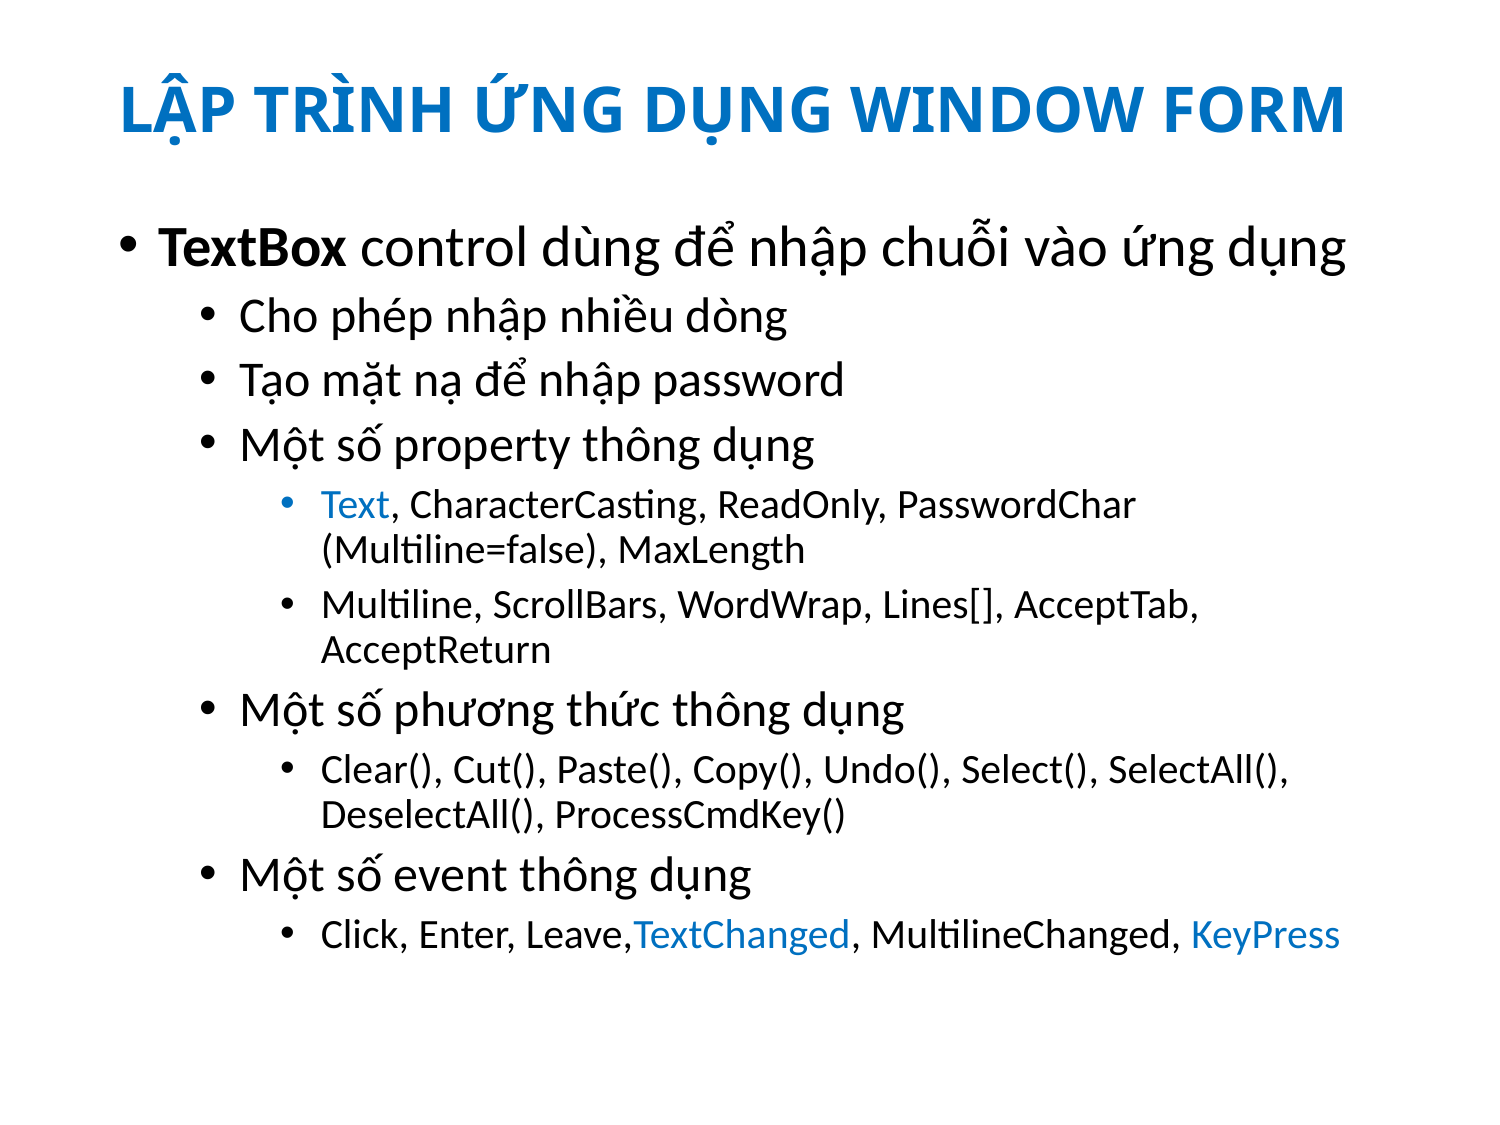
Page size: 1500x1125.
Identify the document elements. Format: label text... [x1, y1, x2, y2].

title LẬP TRÌNH ỨNG DỤNG WINDOW FORM [103, 38, 1397, 185]
list TextBox control dùng để nhập chuỗi vào ứng dụng Cho phép nhập nhiều dòng Tạo mặt nạ để nhập password Một số property thông dụng Text, CharacterCasting, ReadOnly, PasswordChar (Multiline=false), MaxLength Multiline, ScrollBars, WordWrap, Lines[], AcceptTab, AcceptReturn Một số phương thức thông dụng Clear(), Cut(), Paste(), Copy(), Undo(), Select(), SelectAll(), DeselectAll(), ProcessCmdKey() Một số event thông dụng Click, Enter, Leave,TextChanged, MultilineChanged, KeyPress [103, 208, 1397, 1014]
